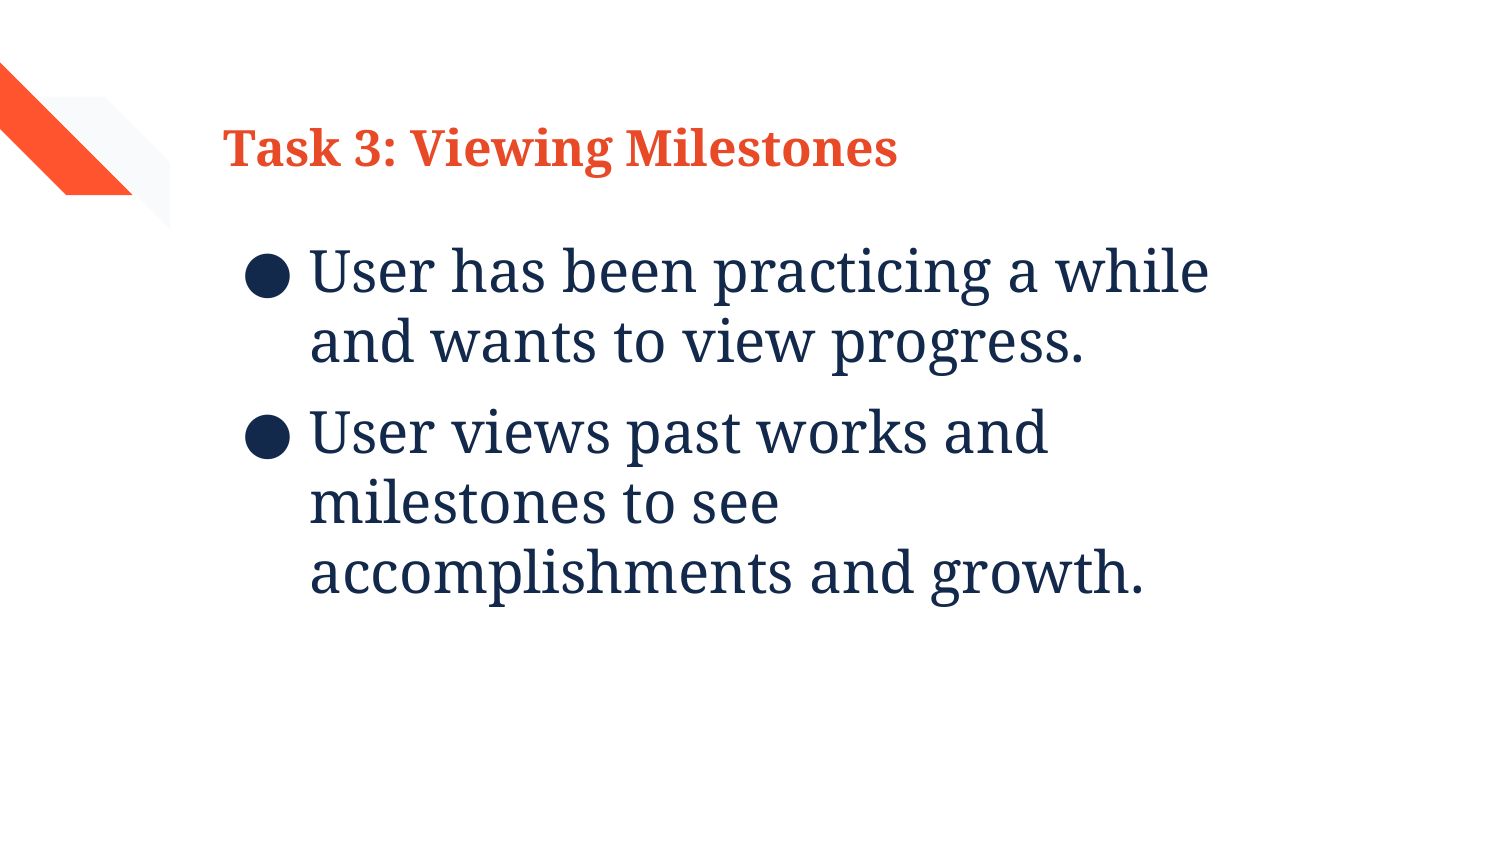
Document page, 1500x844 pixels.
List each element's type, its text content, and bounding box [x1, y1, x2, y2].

text_box User has been practicing a while and wants to view progress. User views past works and milestones to see accomplishments and growth. [219, 219, 1281, 621]
title Task 3: Viewing Milestones [212, 75, 1368, 226]
